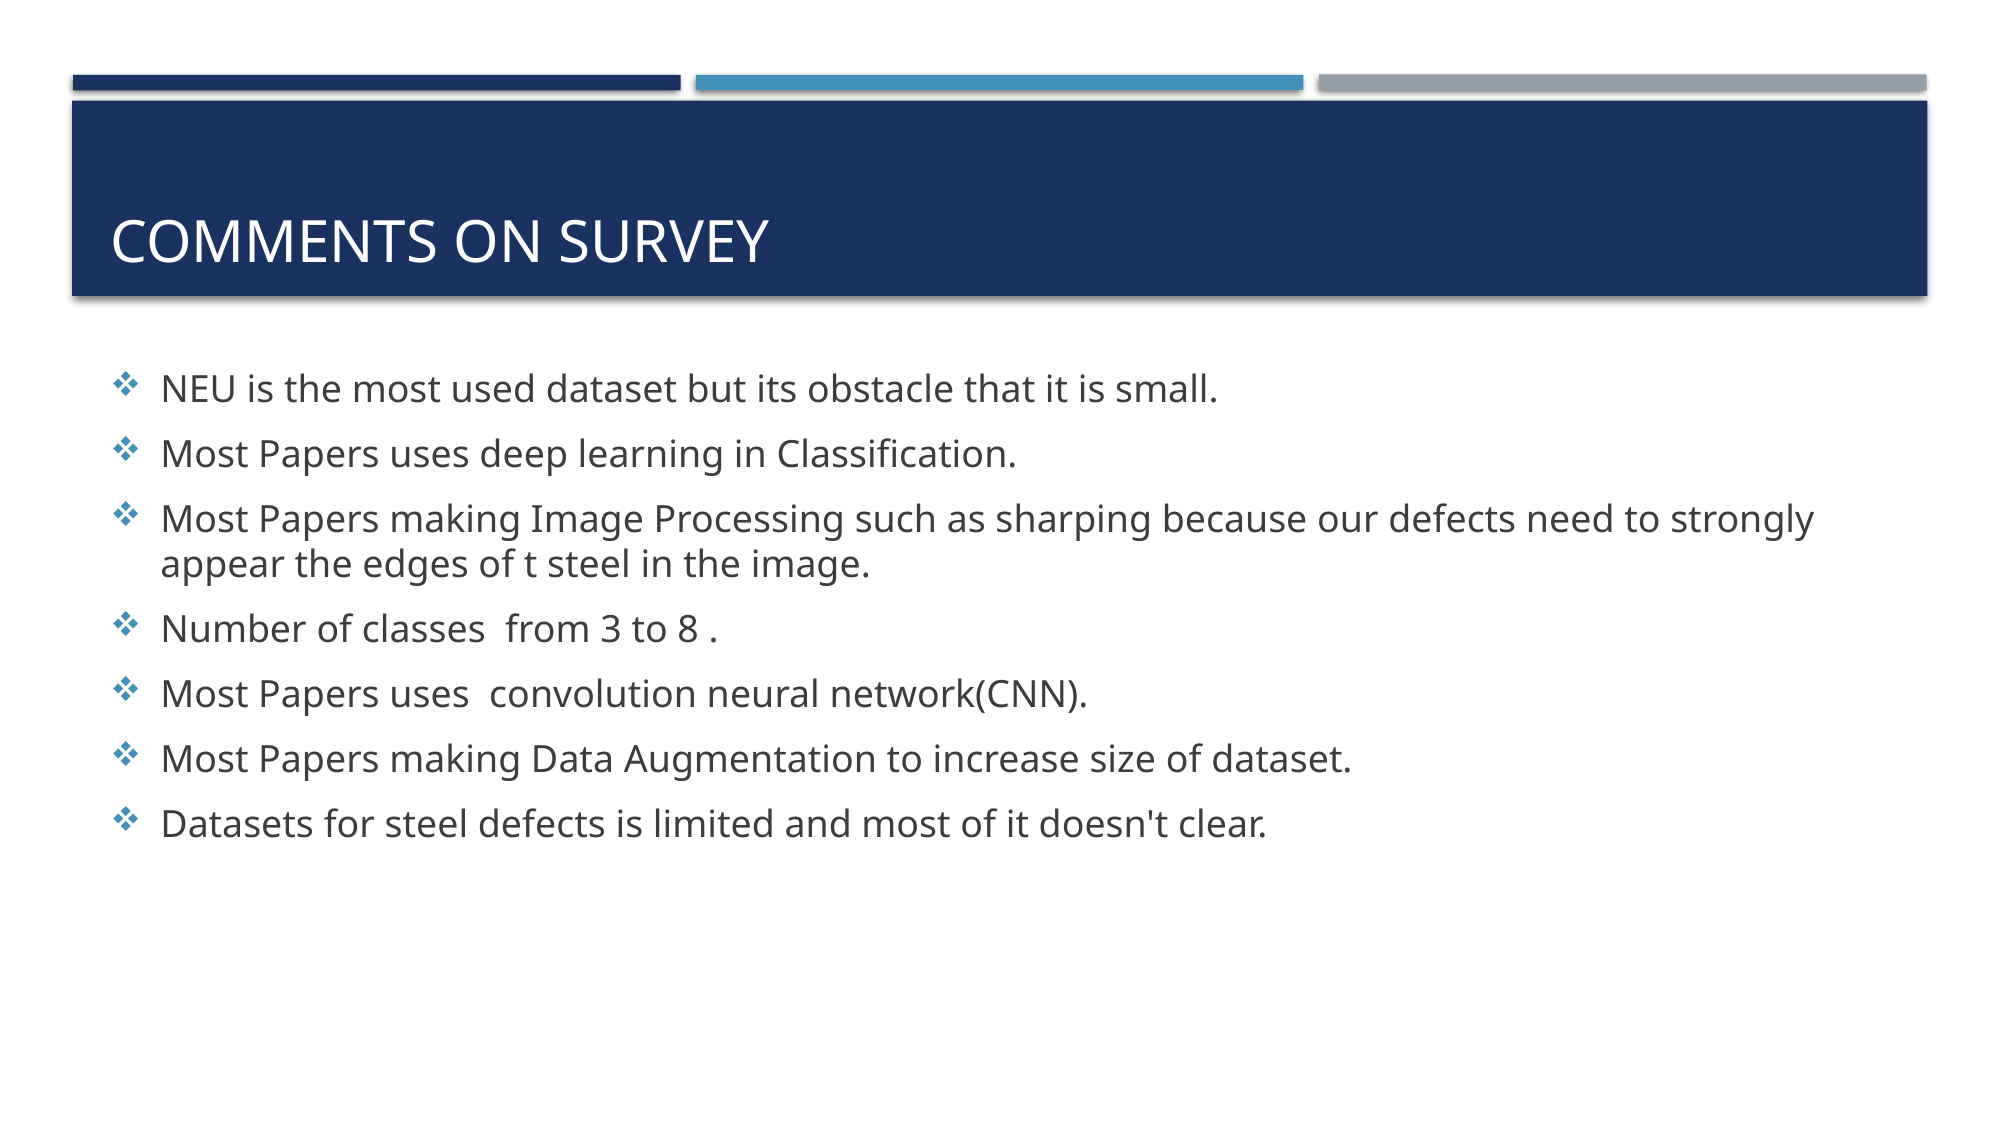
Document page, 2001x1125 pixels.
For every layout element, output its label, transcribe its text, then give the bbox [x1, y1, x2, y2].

list NEU is the most used dataset but its obstacle that it is small. Most Papers uses deep learning in Classification. Most Papers making Image Processing such as sharping because our defects need to strongly appear the edges of t steel in the image. Number of classes from 3 to 8 . Most Papers uses convolution neural network(CNN). Most Papers making Data Augmentation to increase size of dataset. Datasets for steel defects is limited and most of it doesn't clear. [95, 357, 1905, 962]
title Comments On Survey [95, 115, 1905, 282]
